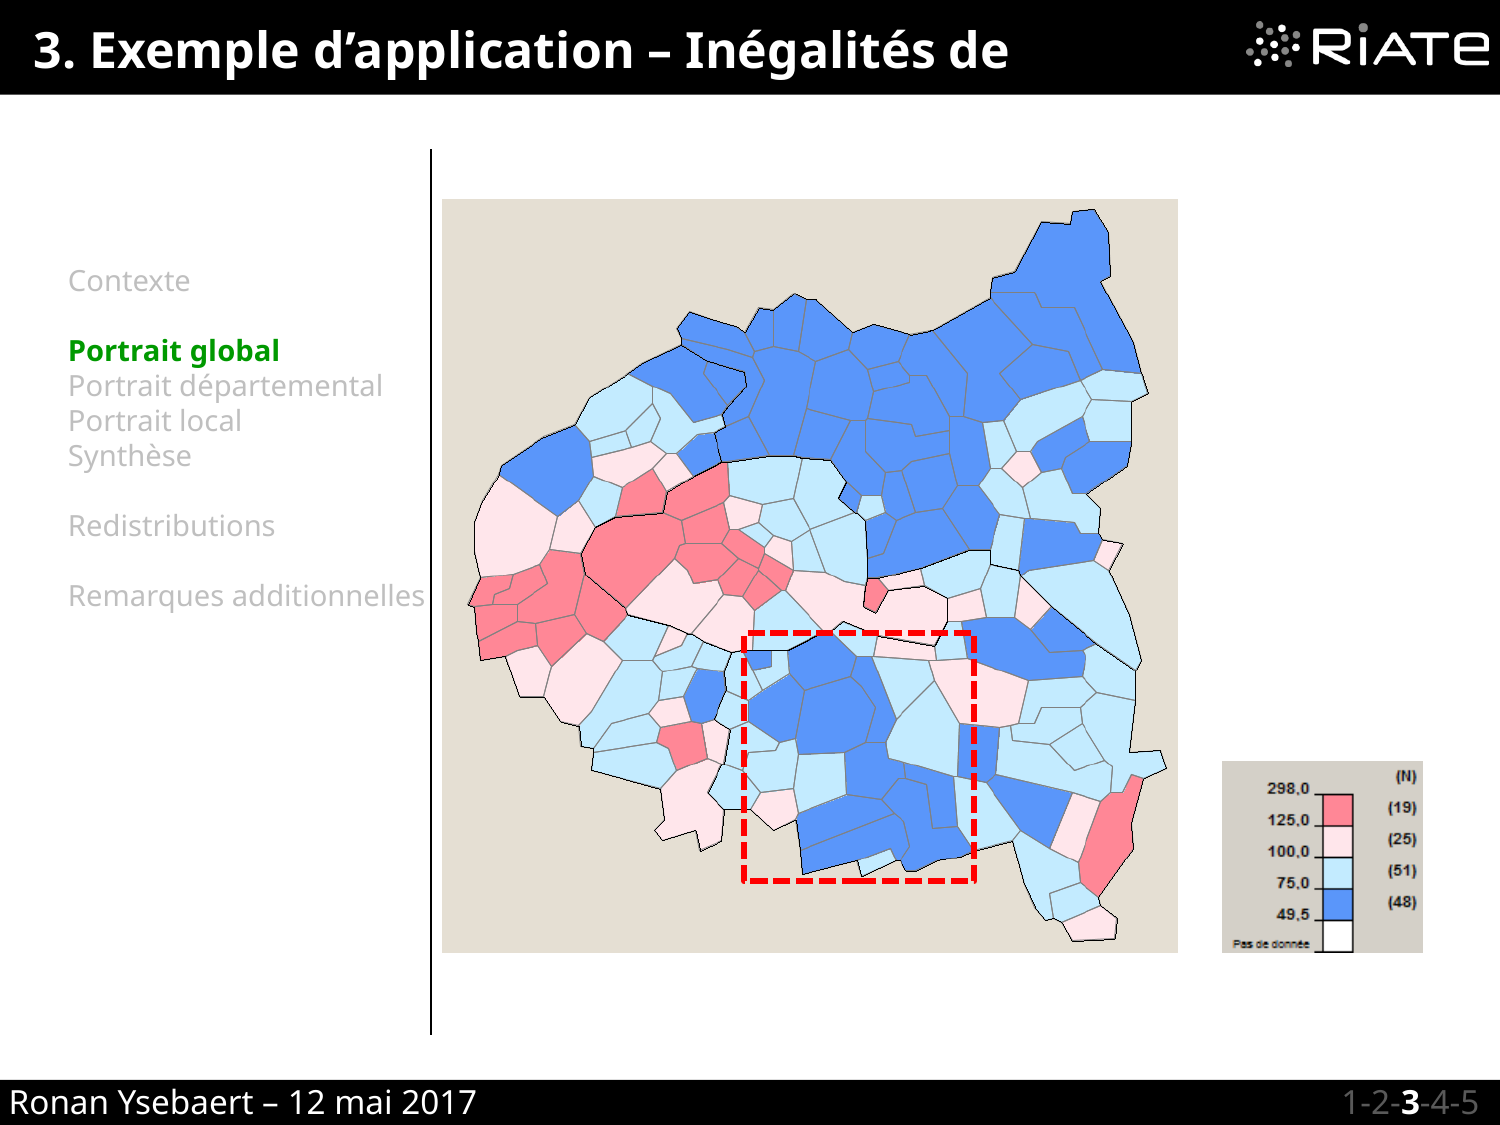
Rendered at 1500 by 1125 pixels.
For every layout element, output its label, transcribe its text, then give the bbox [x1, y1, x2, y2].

text_box Contexte Portrait global Portrait départemental Portrait local Synthèse Redistributions Remarques additionnelles [53, 219, 426, 620]
text_box 1-2-3-4-5 [834, 1073, 1495, 1125]
picture [1245, 21, 1489, 67]
picture [1222, 761, 1423, 953]
text_box [655, 1078, 834, 1125]
text_box [0, 0, 1500, 97]
text_box Ronan Ysebaert – 12 mai 2017 [0, 1073, 655, 1125]
text_box 3. Exemple d’application – Inégalités de revenu [19, 10, 1152, 146]
text_box [1495, 1078, 1500, 1125]
picture [442, 199, 1179, 953]
